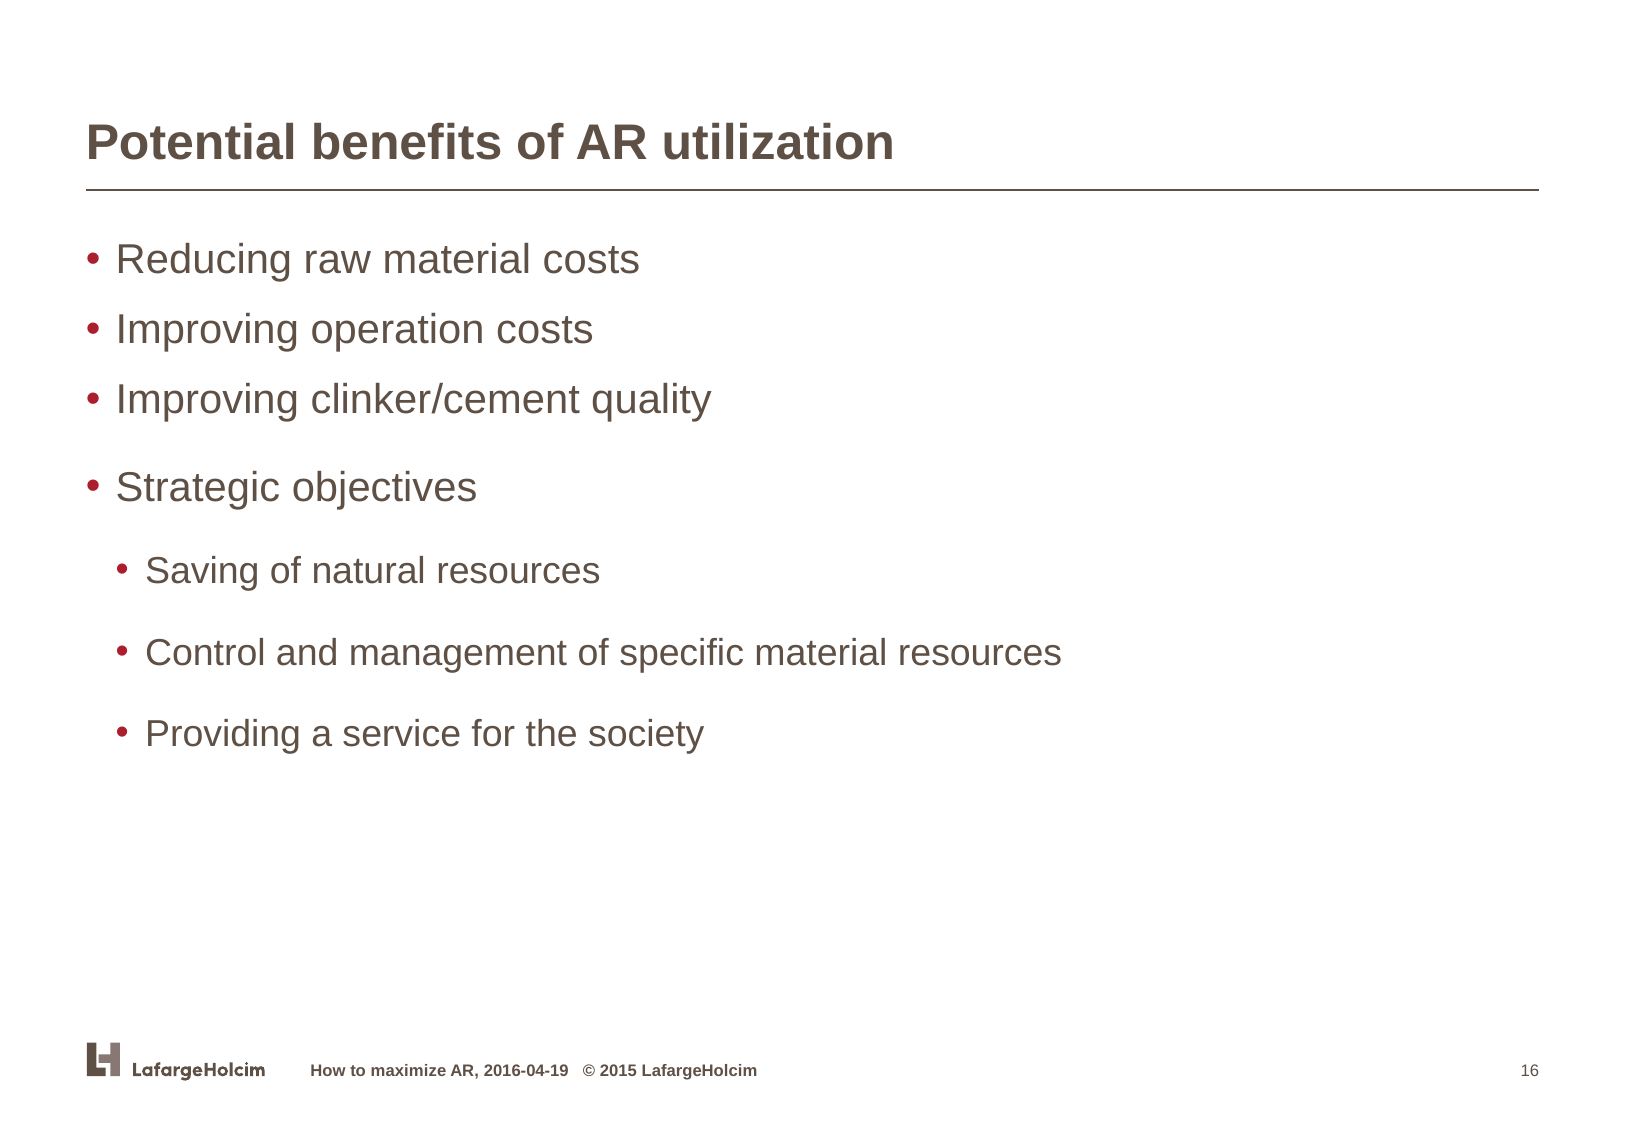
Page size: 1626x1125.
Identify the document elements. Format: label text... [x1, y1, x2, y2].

slide_number 16 [1467, 1052, 1540, 1080]
title Potential benefits of AR utilization [85, 30, 1540, 171]
list Reducing raw material costs Improving operation costs Improving clinker/cement quality Strategic objectives Saving of natural resources Control and management of specific material resources Providing a service for the society [85, 237, 1540, 1015]
footer How to maximize AR, 2016-04-19 © 2015 LafargeHolcim [310, 1052, 831, 1080]
